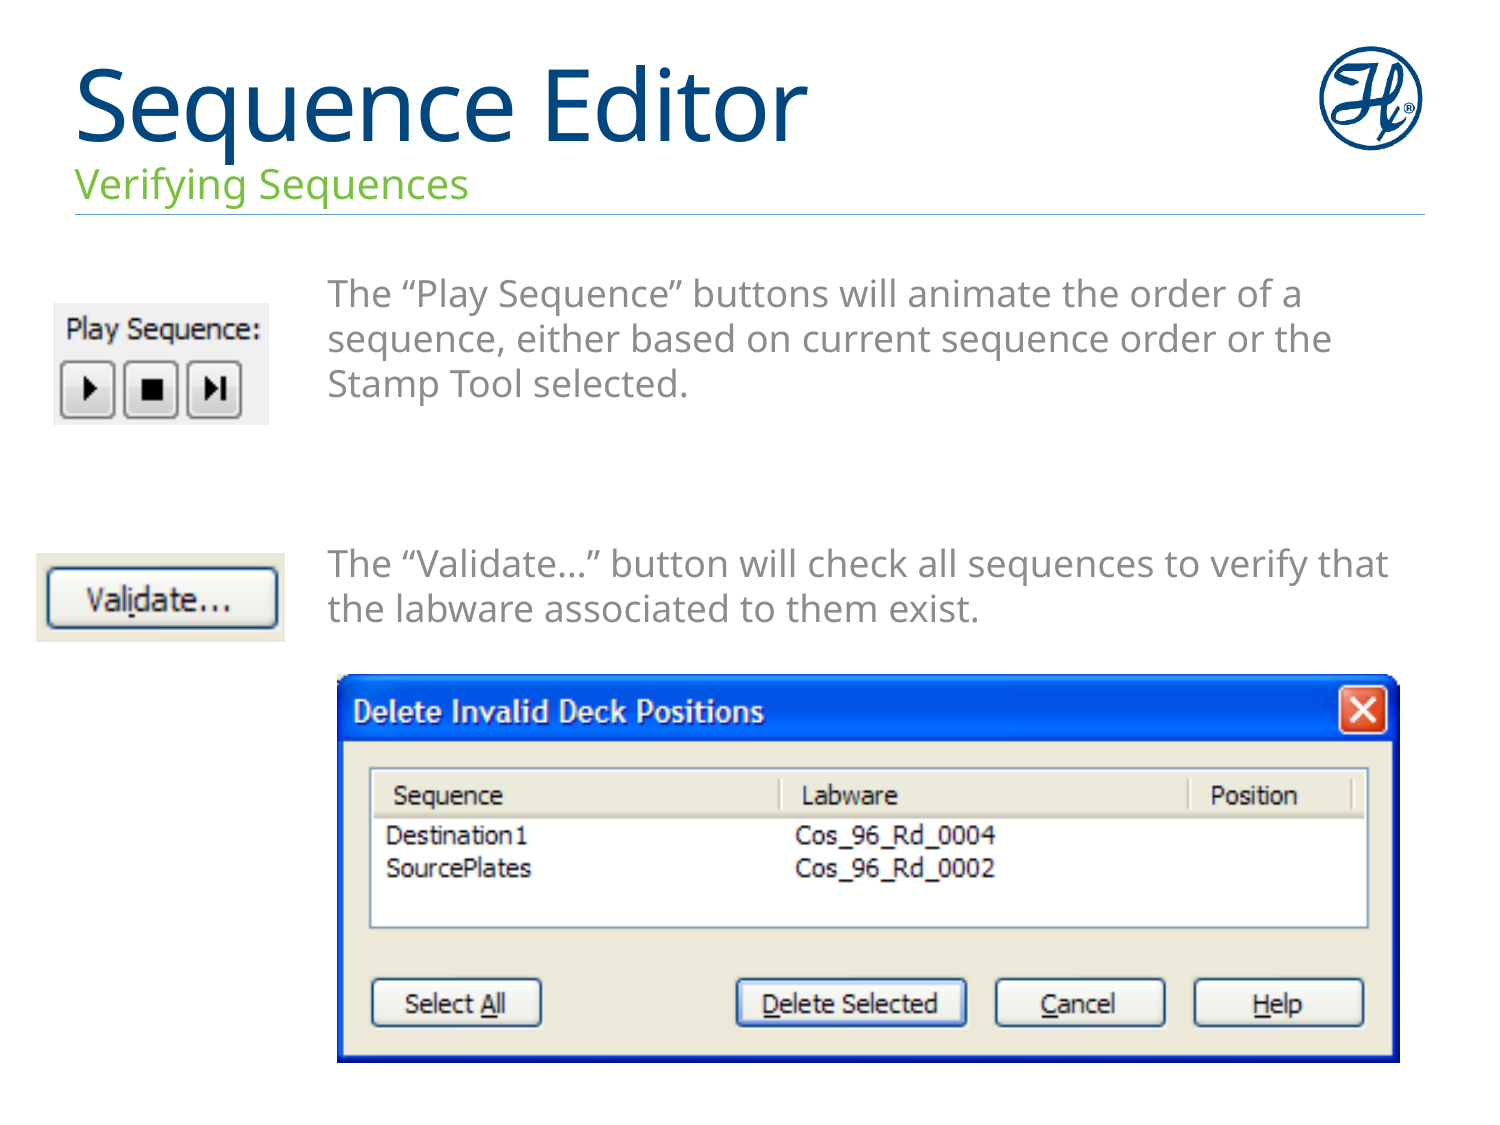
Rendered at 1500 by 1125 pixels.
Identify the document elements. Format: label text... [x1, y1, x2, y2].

title Sequence Editor [74, 0, 1369, 155]
picture [36, 553, 285, 642]
picture [337, 674, 1400, 1063]
text_box The “Play Sequence” buttons will animate the order of a sequence, either based on current sequence order or the Stamp Tool selected. The “Validate…” button will check all sequences to verify that the labware associated to them exist. [312, 262, 1425, 638]
list Verifying Sequences [74, 155, 1425, 216]
picture [52, 303, 269, 425]
picture [1369, 41, 1426, 155]
